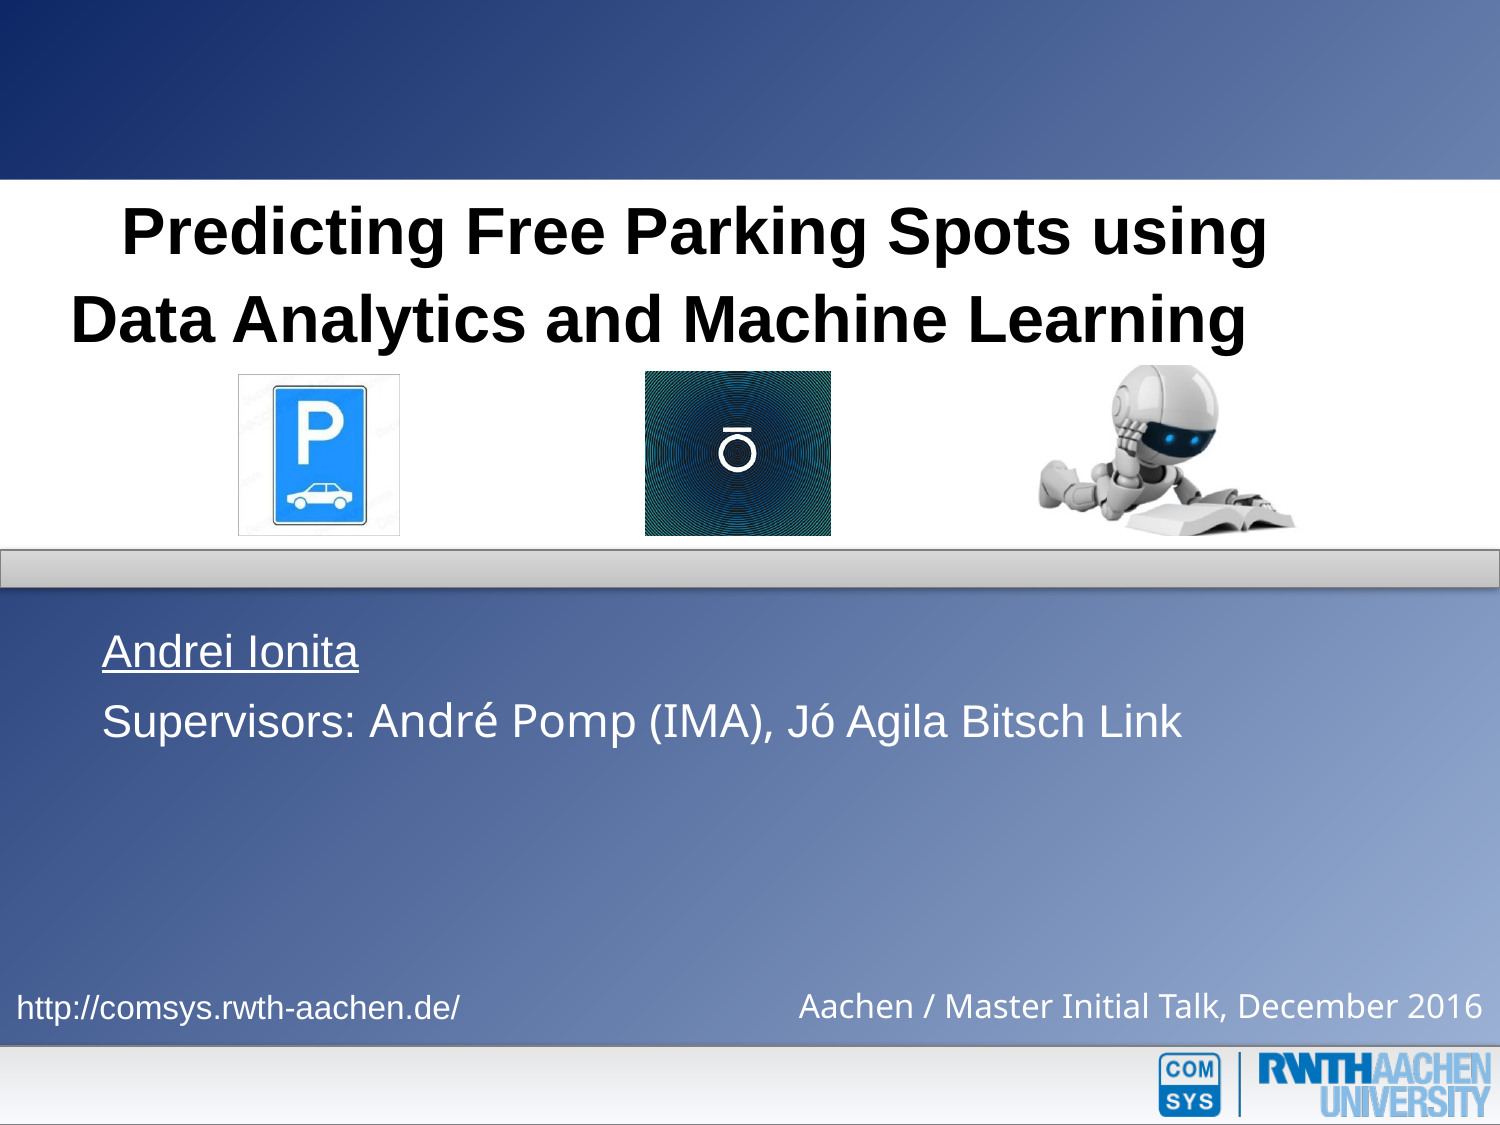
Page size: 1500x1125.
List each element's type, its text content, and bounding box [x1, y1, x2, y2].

picture [645, 371, 832, 537]
title Predicting Free Parking Spots using Data Analytics and Machine Learning + + [46, 180, 1430, 488]
text_box Aachen / Master Initial Talk, December 2016 [776, 978, 1500, 1033]
text_box Andrei Ionita Supervisors: André Pomp (IMA), Jó Agila Bitsch Link [86, 608, 1470, 759]
picture [1029, 364, 1306, 536]
picture [238, 374, 400, 536]
